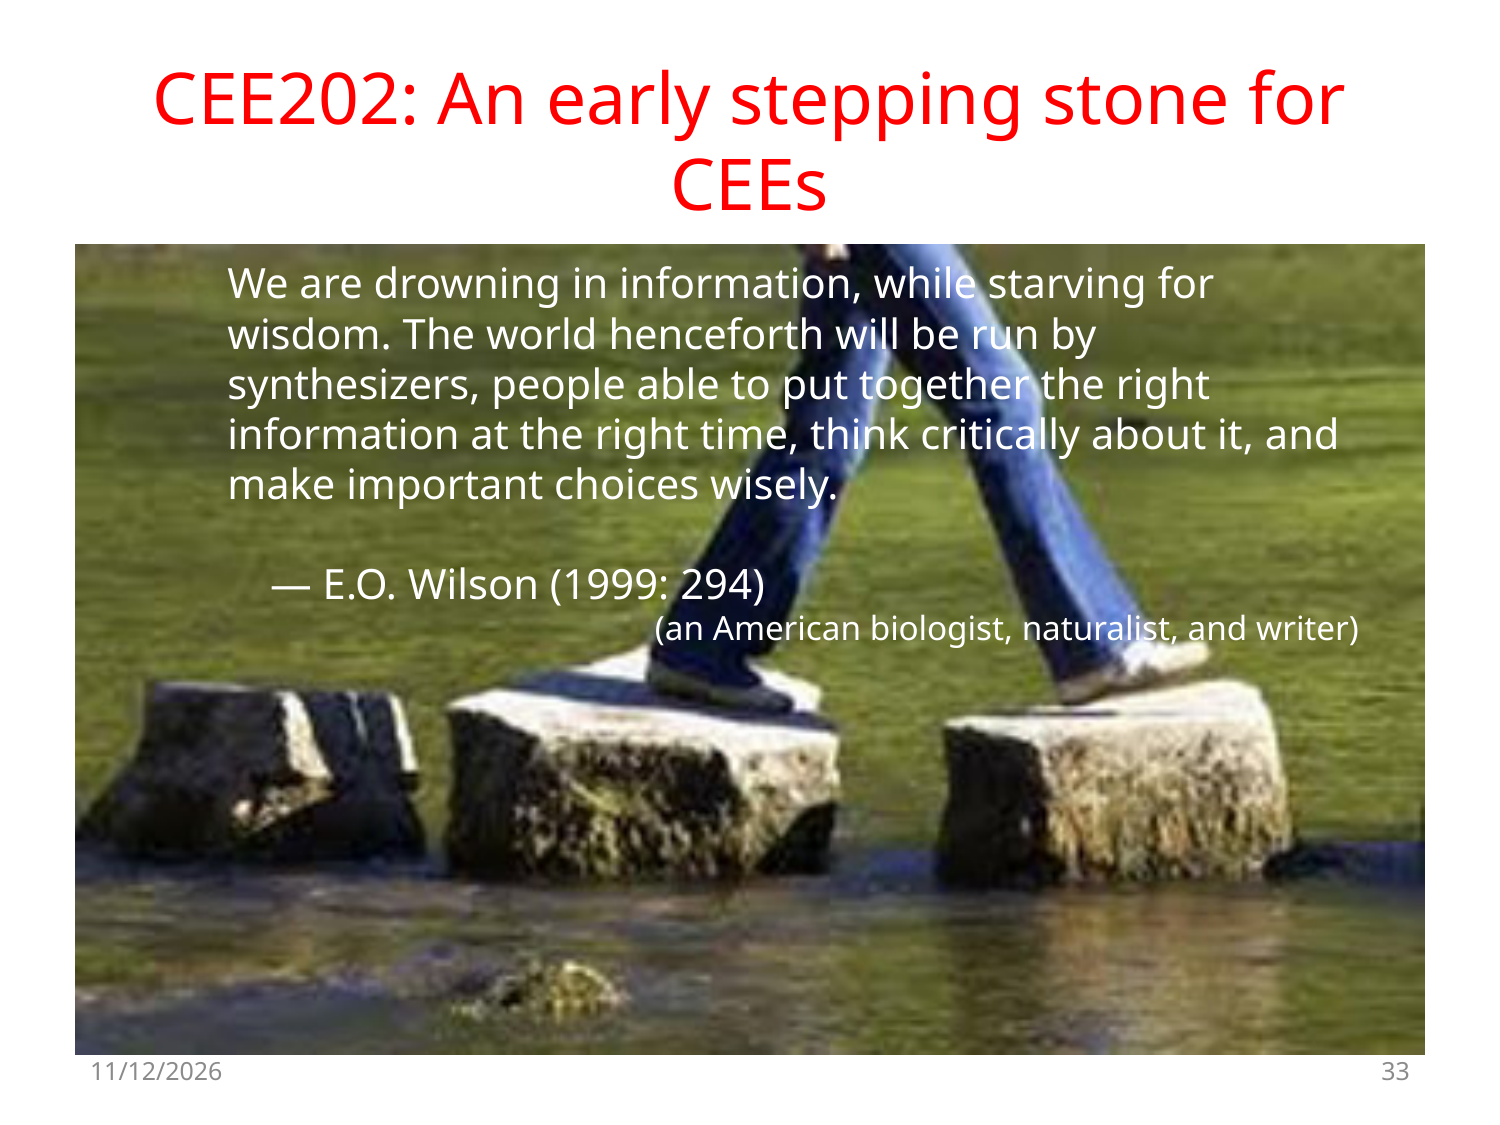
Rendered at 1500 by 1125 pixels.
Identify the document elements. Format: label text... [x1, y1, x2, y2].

slide_number 33 [1074, 1061, 1425, 1103]
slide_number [75, 1062, 425, 1103]
picture [74, 243, 1426, 1055]
title CEE202: An early stepping stone for CEEs [75, 45, 1425, 233]
